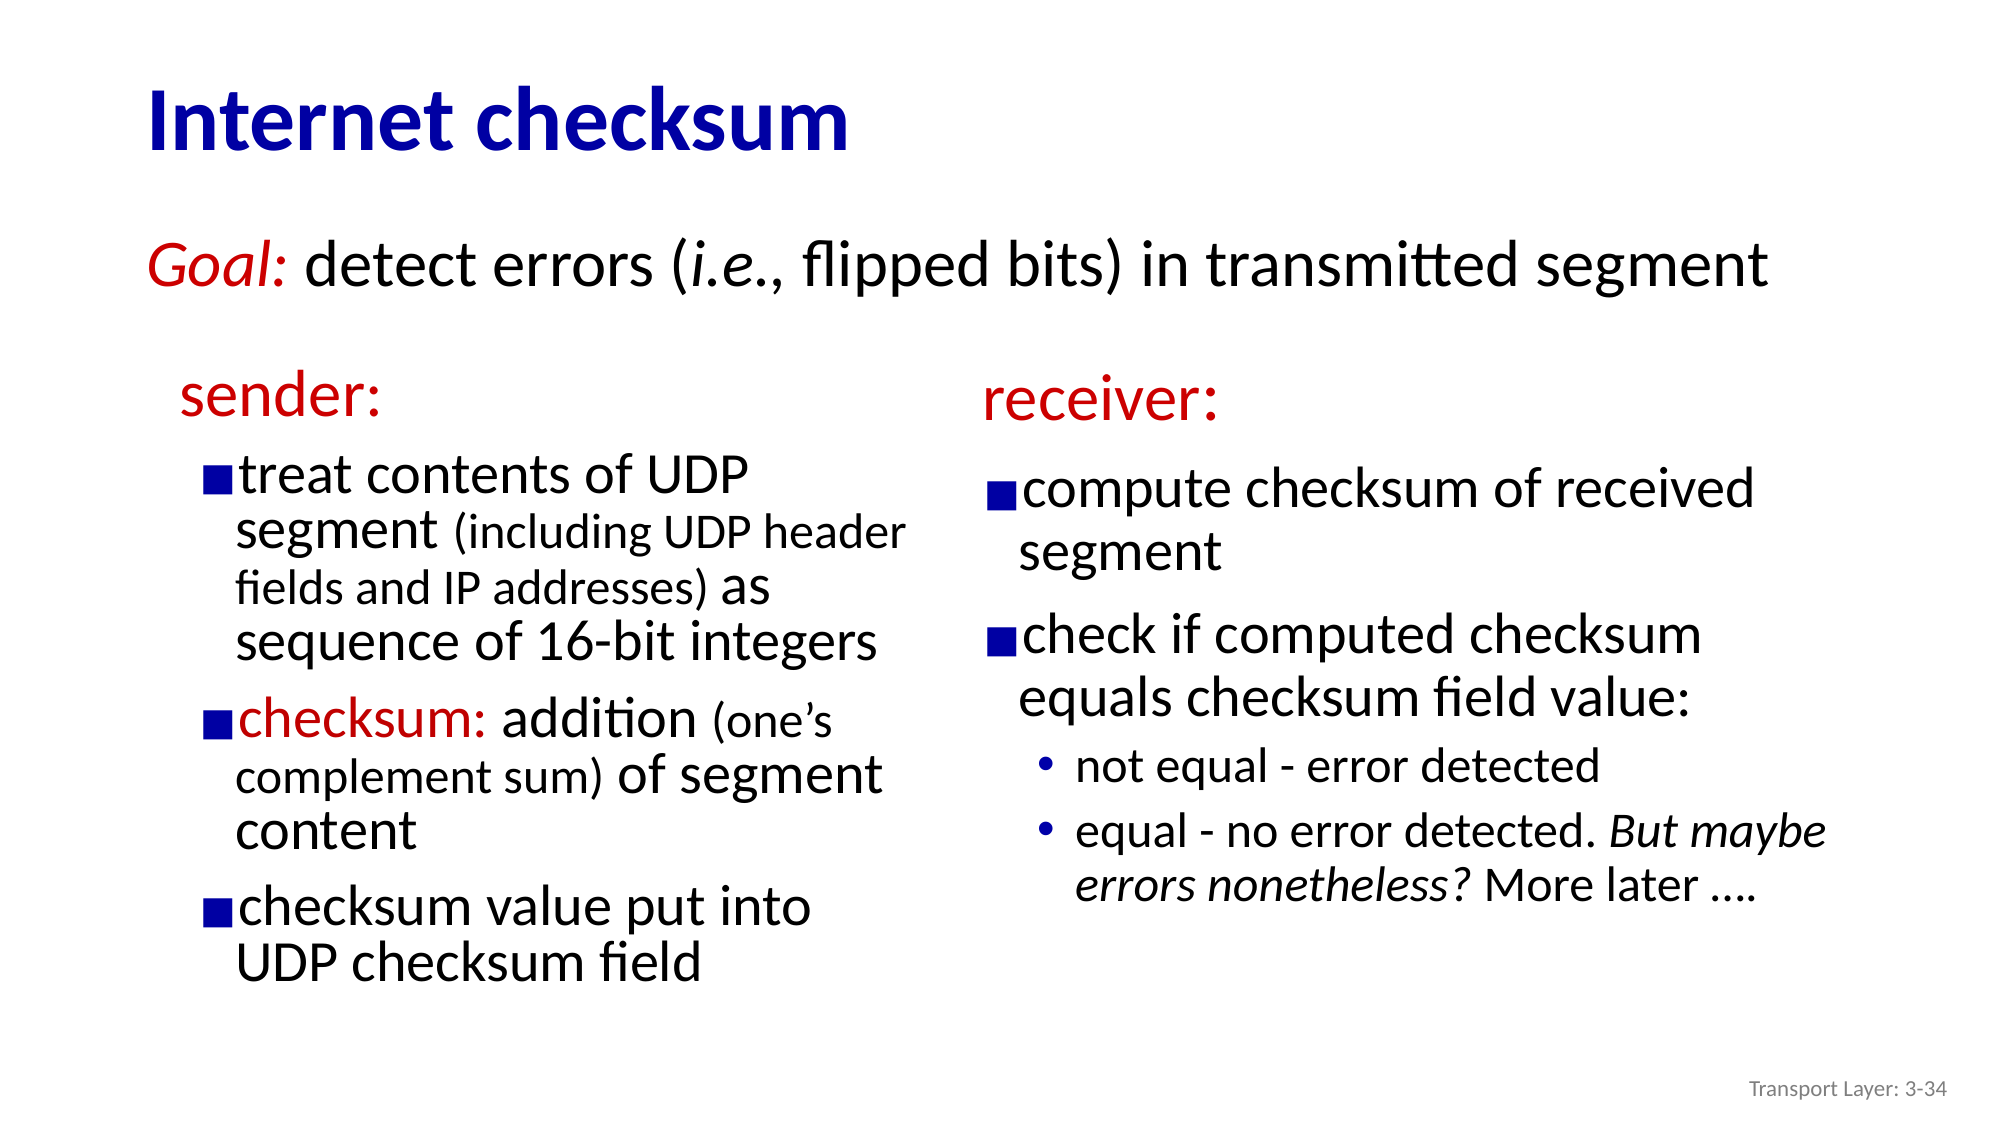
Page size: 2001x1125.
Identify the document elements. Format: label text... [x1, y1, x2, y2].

text_box receiver: compute checksum of received segment check if computed checksum equals checksum field value: not equal - error detected equal - no error detected. But maybe errors nonetheless? More later …. [946, 364, 1886, 1020]
title Internet checksum [131, 47, 1952, 195]
text_box sender: treat contents of UDP segment (including UDP header fields and IP addresses) as sequence of 16-bit integers checksum: addition (one’s complement sum) of segment content checksum value put into UDP checksum field [162, 364, 928, 1099]
text_box Goal: detect errors (i.e., flipped bits) in transmitted segment [131, 224, 1952, 364]
slide_number Transport Layer: 3- [1512, 1056, 1963, 1117]
